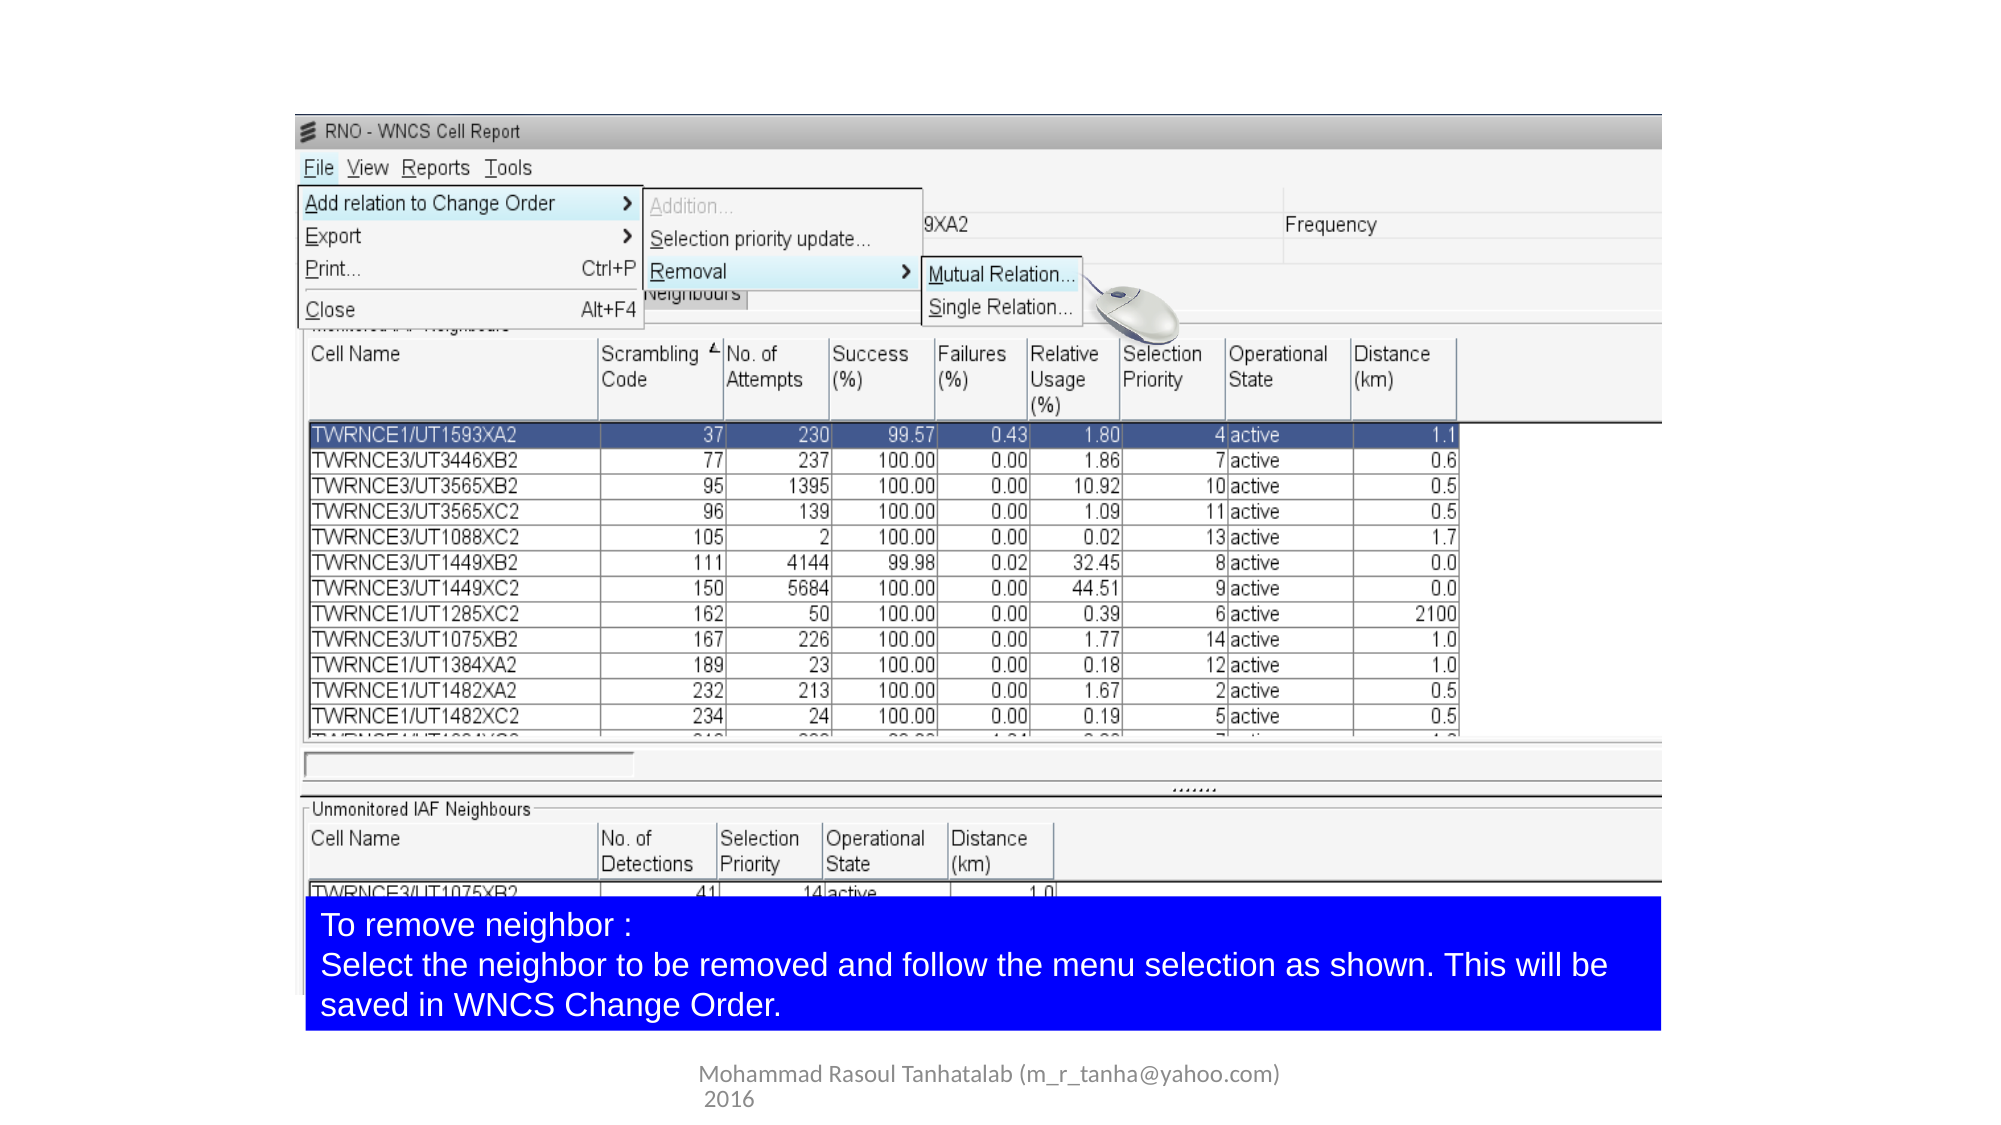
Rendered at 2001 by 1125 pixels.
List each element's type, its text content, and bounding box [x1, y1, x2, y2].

footer Mohammad Rasoul Tanhatalab (m_r_tanha@yahoo.com) 2016 [683, 1042, 1317, 1103]
picture [295, 114, 1662, 995]
text_box To remove neighbor : Select the neighbor to be removed and follow the menu selection as shown. This will be saved in WNCS Change Order. [305, 1000, 1662, 1031]
